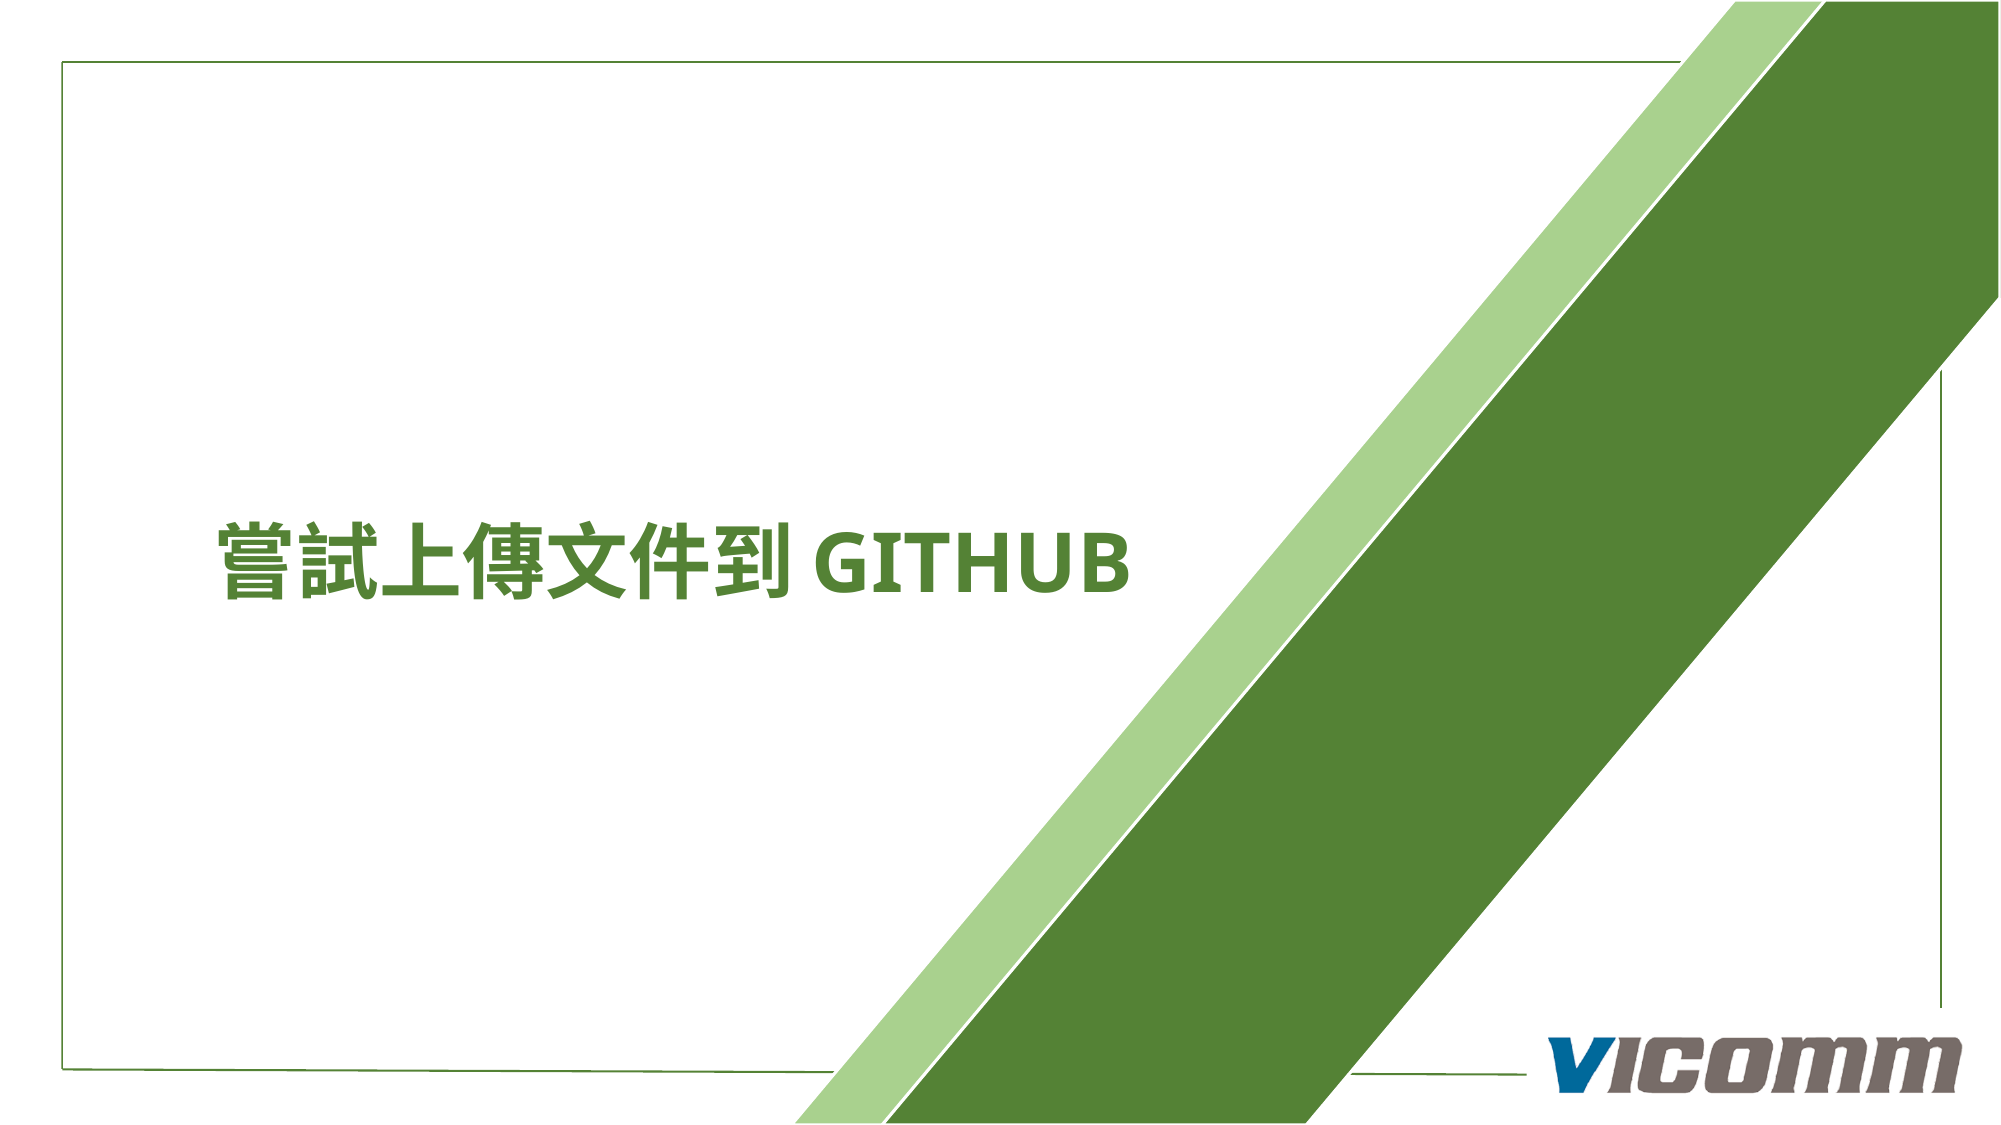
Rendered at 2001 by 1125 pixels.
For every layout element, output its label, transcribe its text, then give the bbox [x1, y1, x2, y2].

picture [1534, 1016, 1977, 1110]
list 嘗試上傳文件到GITHUB [198, 483, 1169, 648]
